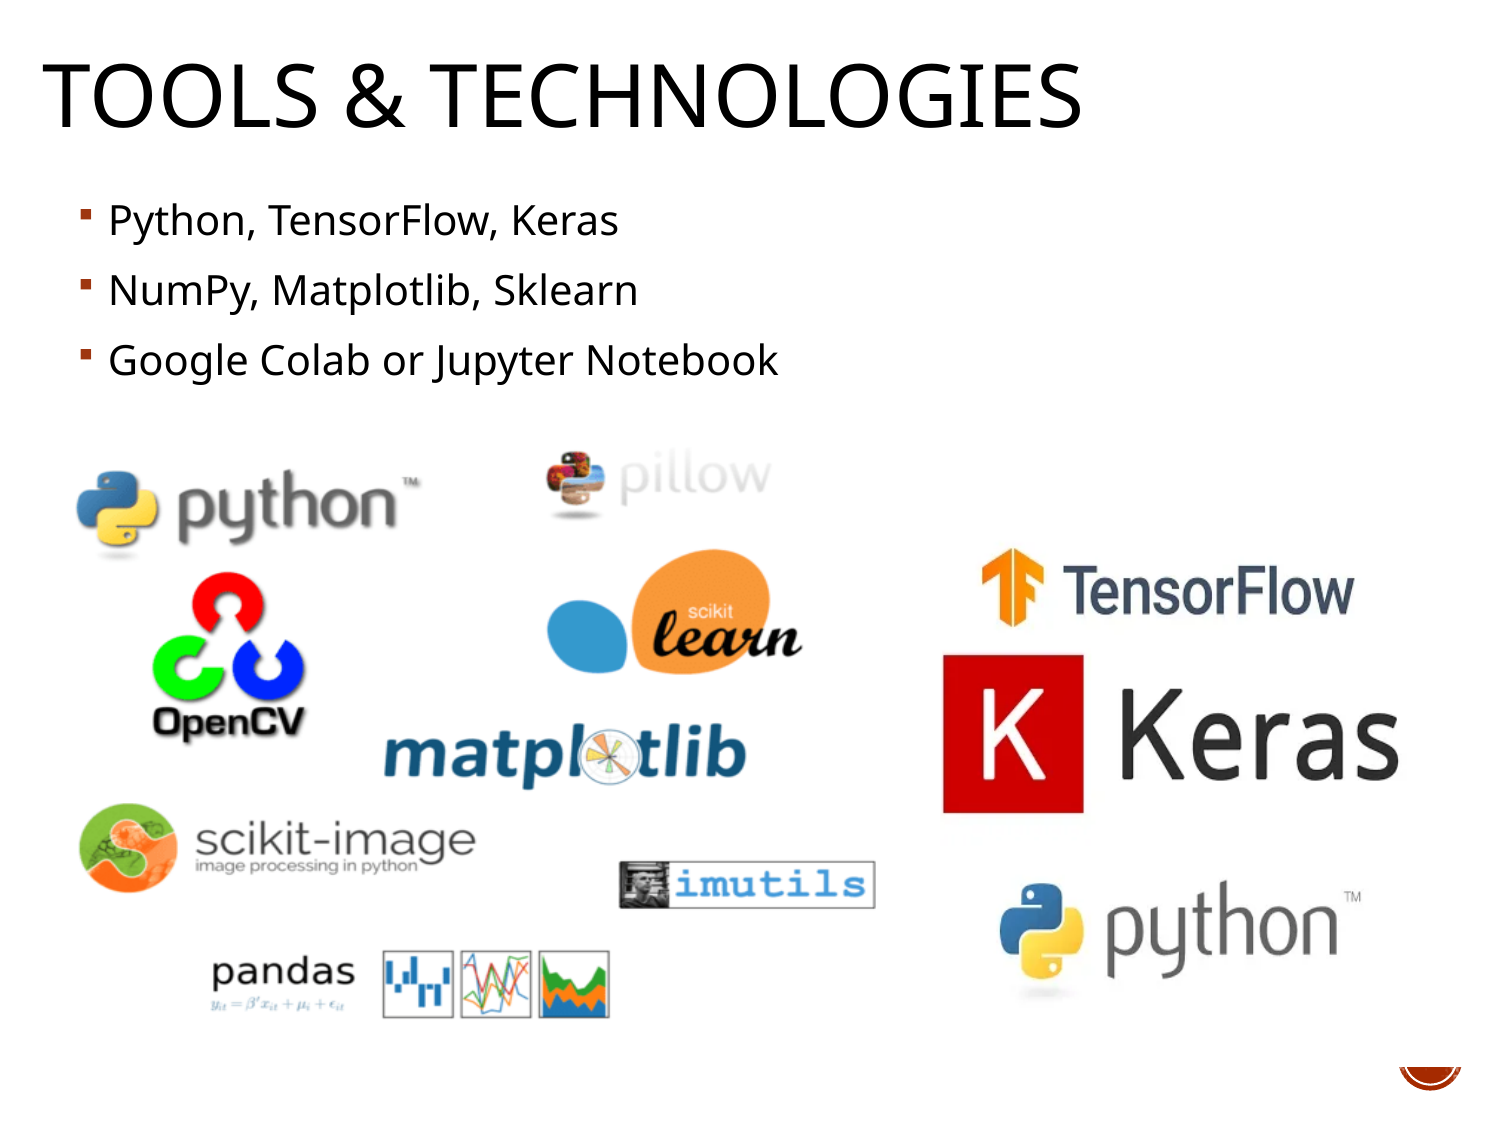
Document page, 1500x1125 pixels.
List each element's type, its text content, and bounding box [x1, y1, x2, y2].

title Tools & Technologies [27, 0, 1303, 231]
picture [31, 434, 922, 1032]
picture [940, 459, 1469, 1067]
list Python, TensorFlow, Keras NumPy, Matplotlib, Sklearn Google Colab or Jupyter Notebook [62, 191, 1338, 857]
